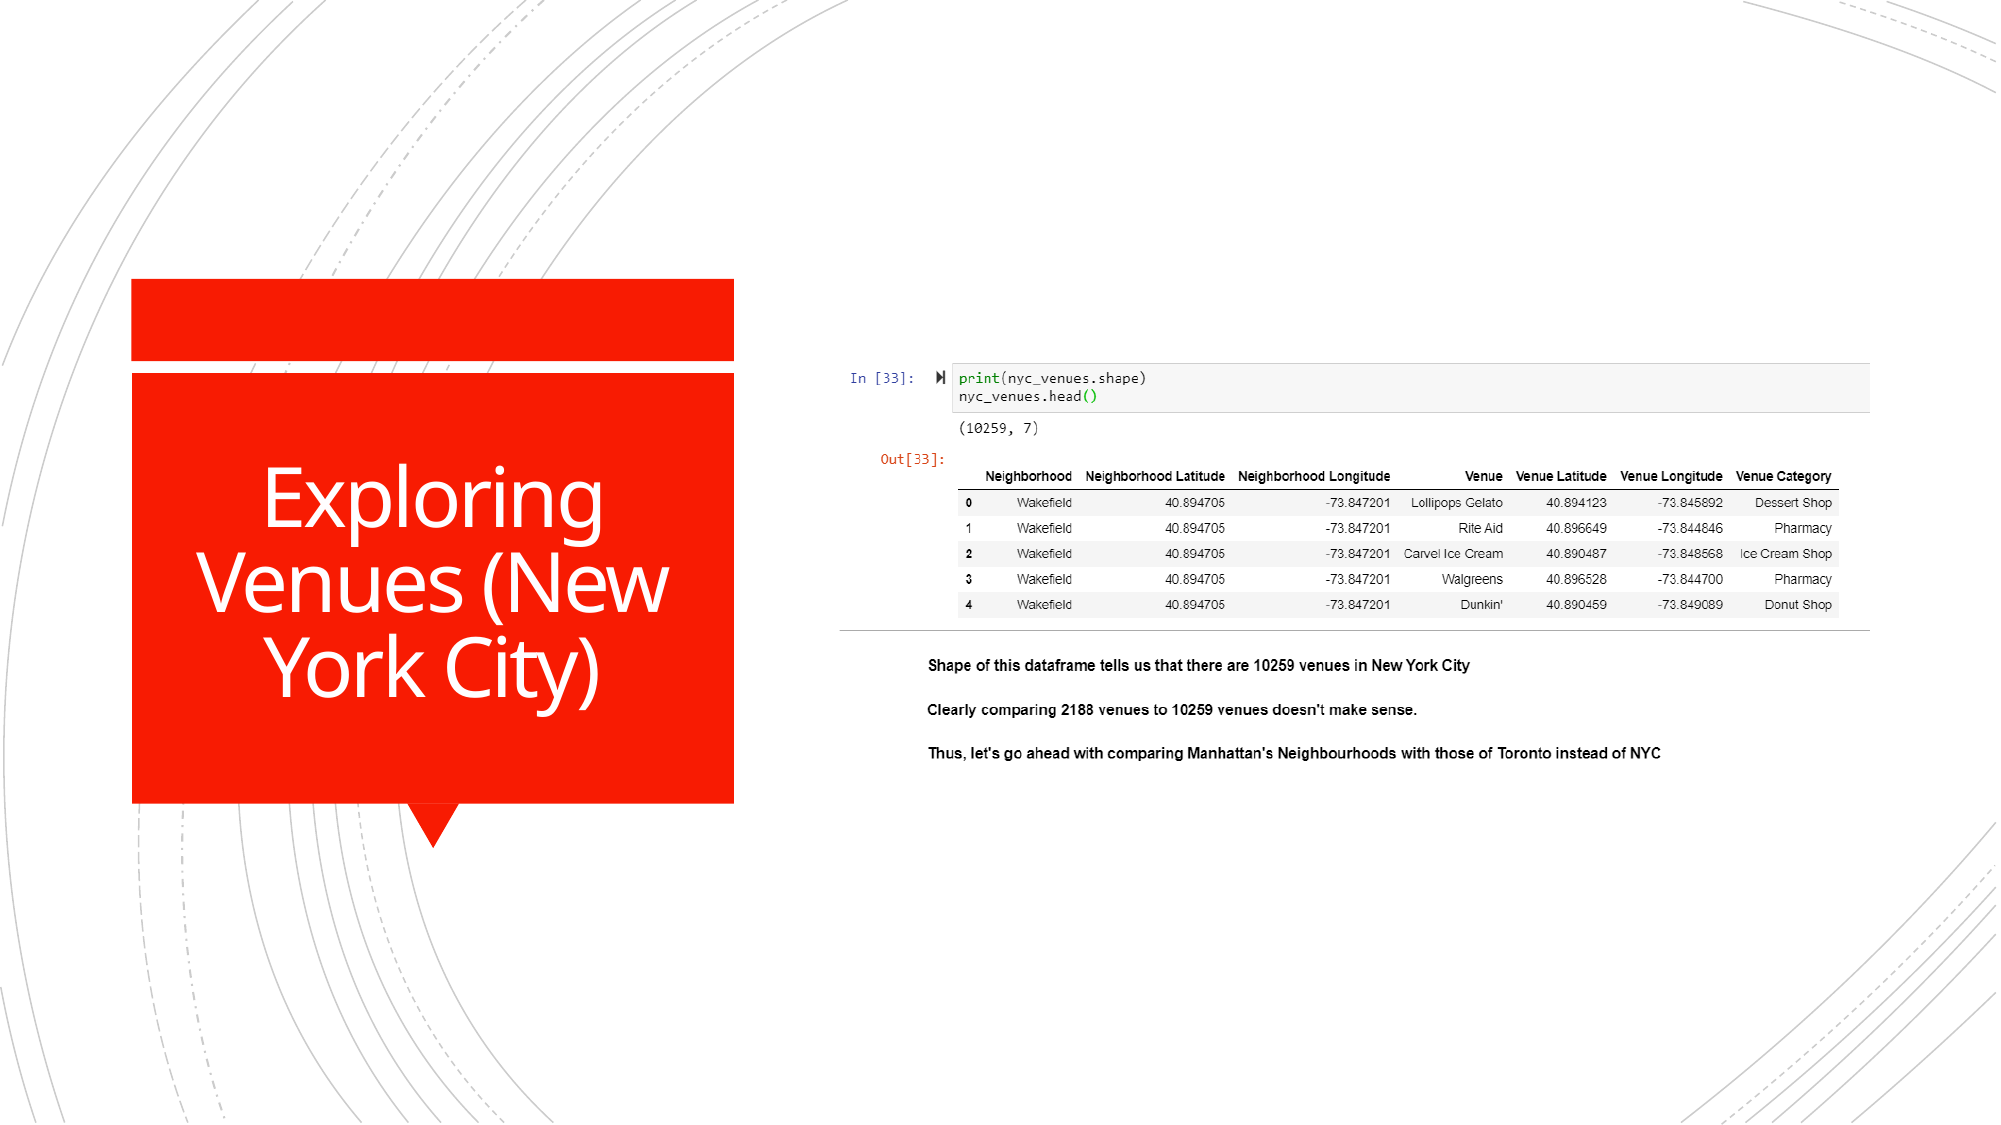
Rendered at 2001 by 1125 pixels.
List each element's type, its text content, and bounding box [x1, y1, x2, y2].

title Exploring Venues (New York City) [145, 385, 720, 789]
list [839, 351, 1871, 773]
